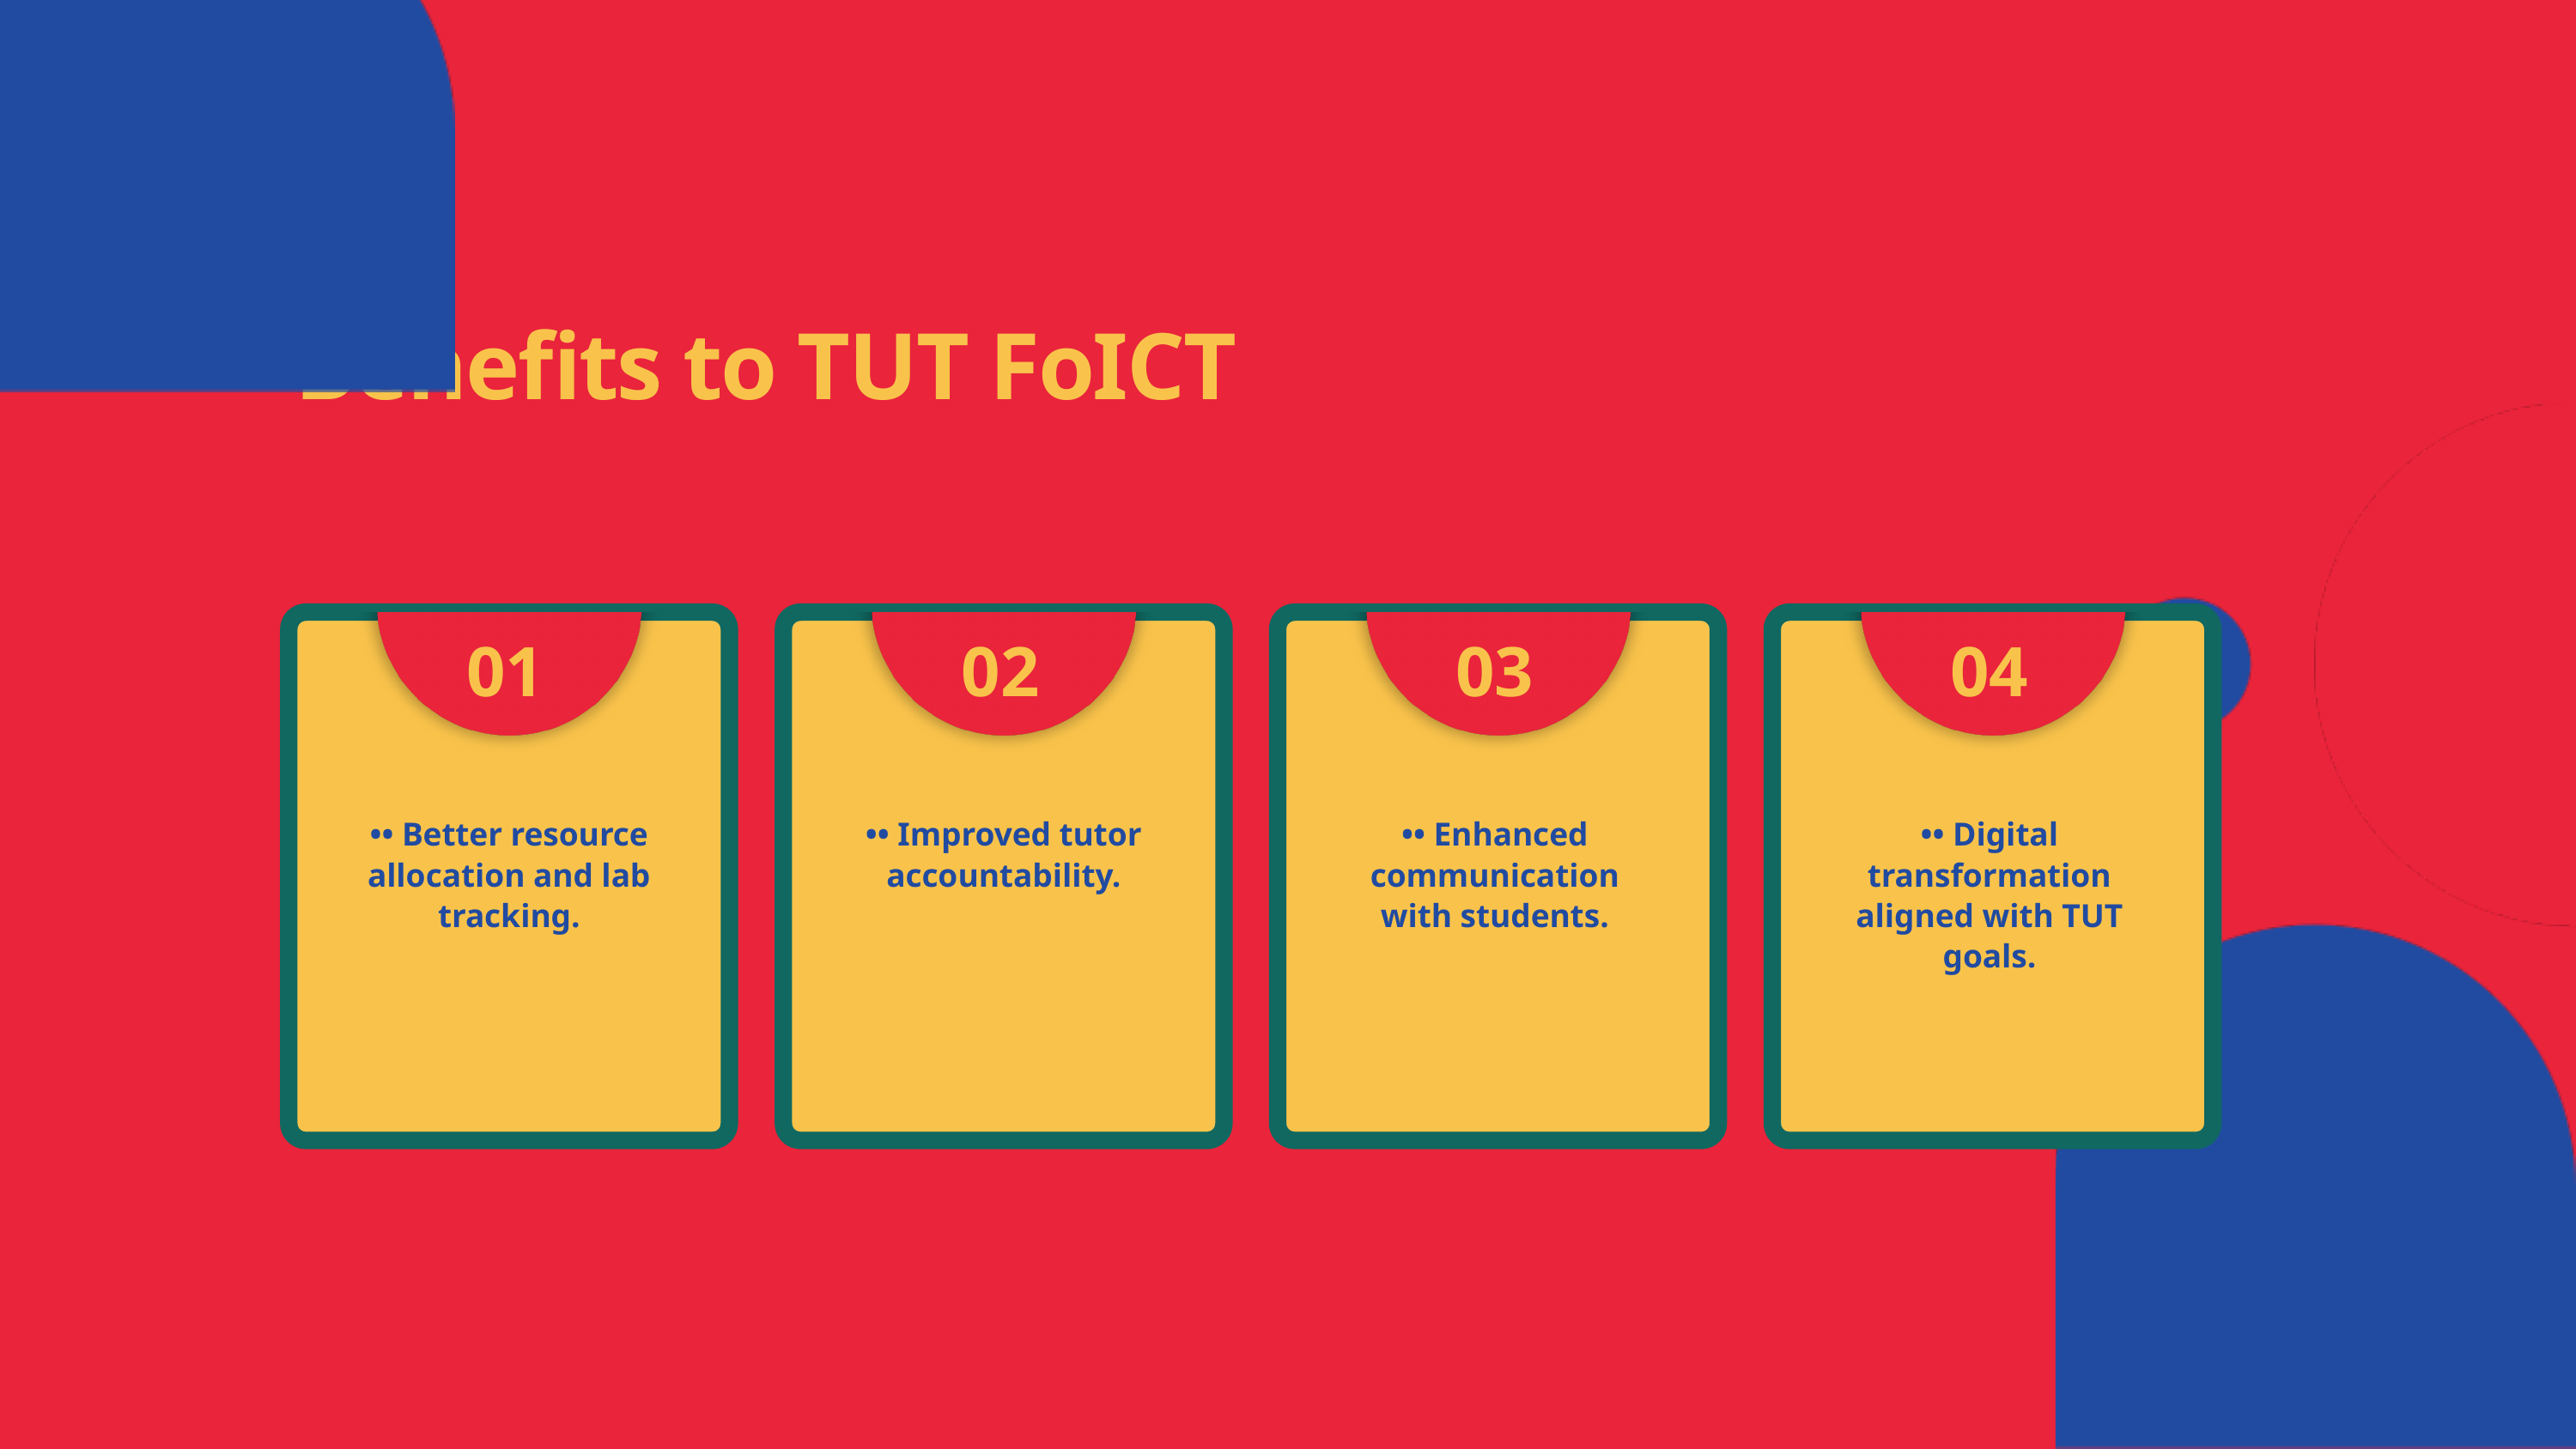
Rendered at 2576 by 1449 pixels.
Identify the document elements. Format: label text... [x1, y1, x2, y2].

text_box Benefits to TUT FoICT [295, 289, 1261, 418]
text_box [782, 611, 1224, 1141]
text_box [1771, 611, 2214, 1141]
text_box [288, 611, 730, 1141]
text_box [2055, 403, 2576, 1449]
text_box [1277, 611, 1719, 1141]
text_box [0, 0, 455, 392]
